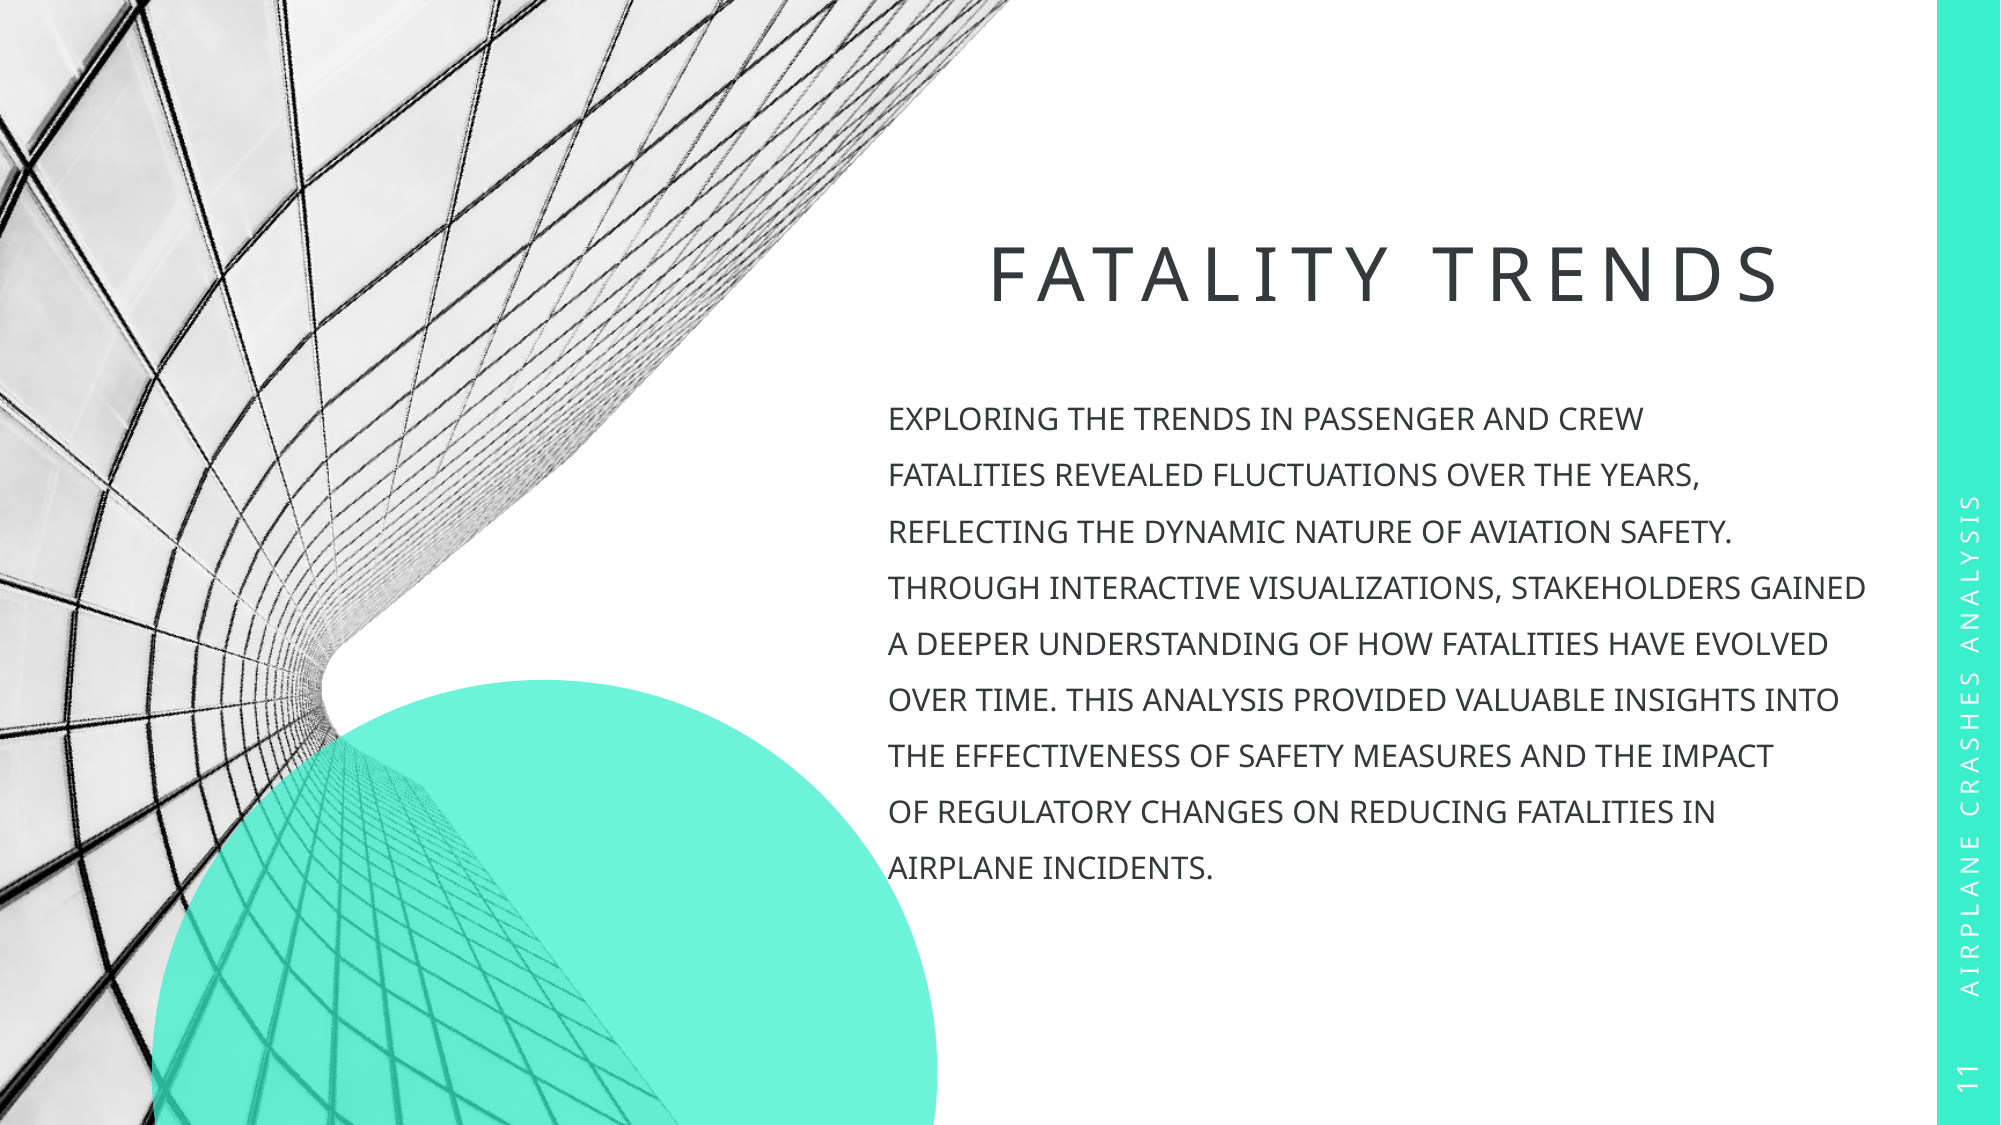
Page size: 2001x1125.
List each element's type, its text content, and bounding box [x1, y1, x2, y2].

title FATALITY TRENDS [888, 162, 1878, 380]
subtitle EXPLORING THE TRENDS IN PASSENGER AND CREW FATALITIES REVEALED FLUCTUATIONS OVER THE YEARS, REFLECTING THE DYNAMIC NATURE OF AVIATION SAFETY. THROUGH INTERACTIVE VISUALIZATIONS, STAKEHOLDERS GAINED A DEEPER UNDERSTANDING OF HOW FATALITIES HAVE EVOLVED OVER TIME. THIS ANALYSIS PROVIDED VALUABLE INSIGHTS INTO THE EFFECTIVENESS OF SAFETY MEASURES AND THE IMPACT OF REGULATORY CHANGES ON REDUCING FATALITIES IN AIRPLANE INCIDENTS. [888, 380, 1878, 1034]
footer AIRPLANE CRASHES ANALYSIS [1937, 0, 2000, 1032]
slide_number 11 [1937, 1032, 2000, 1125]
